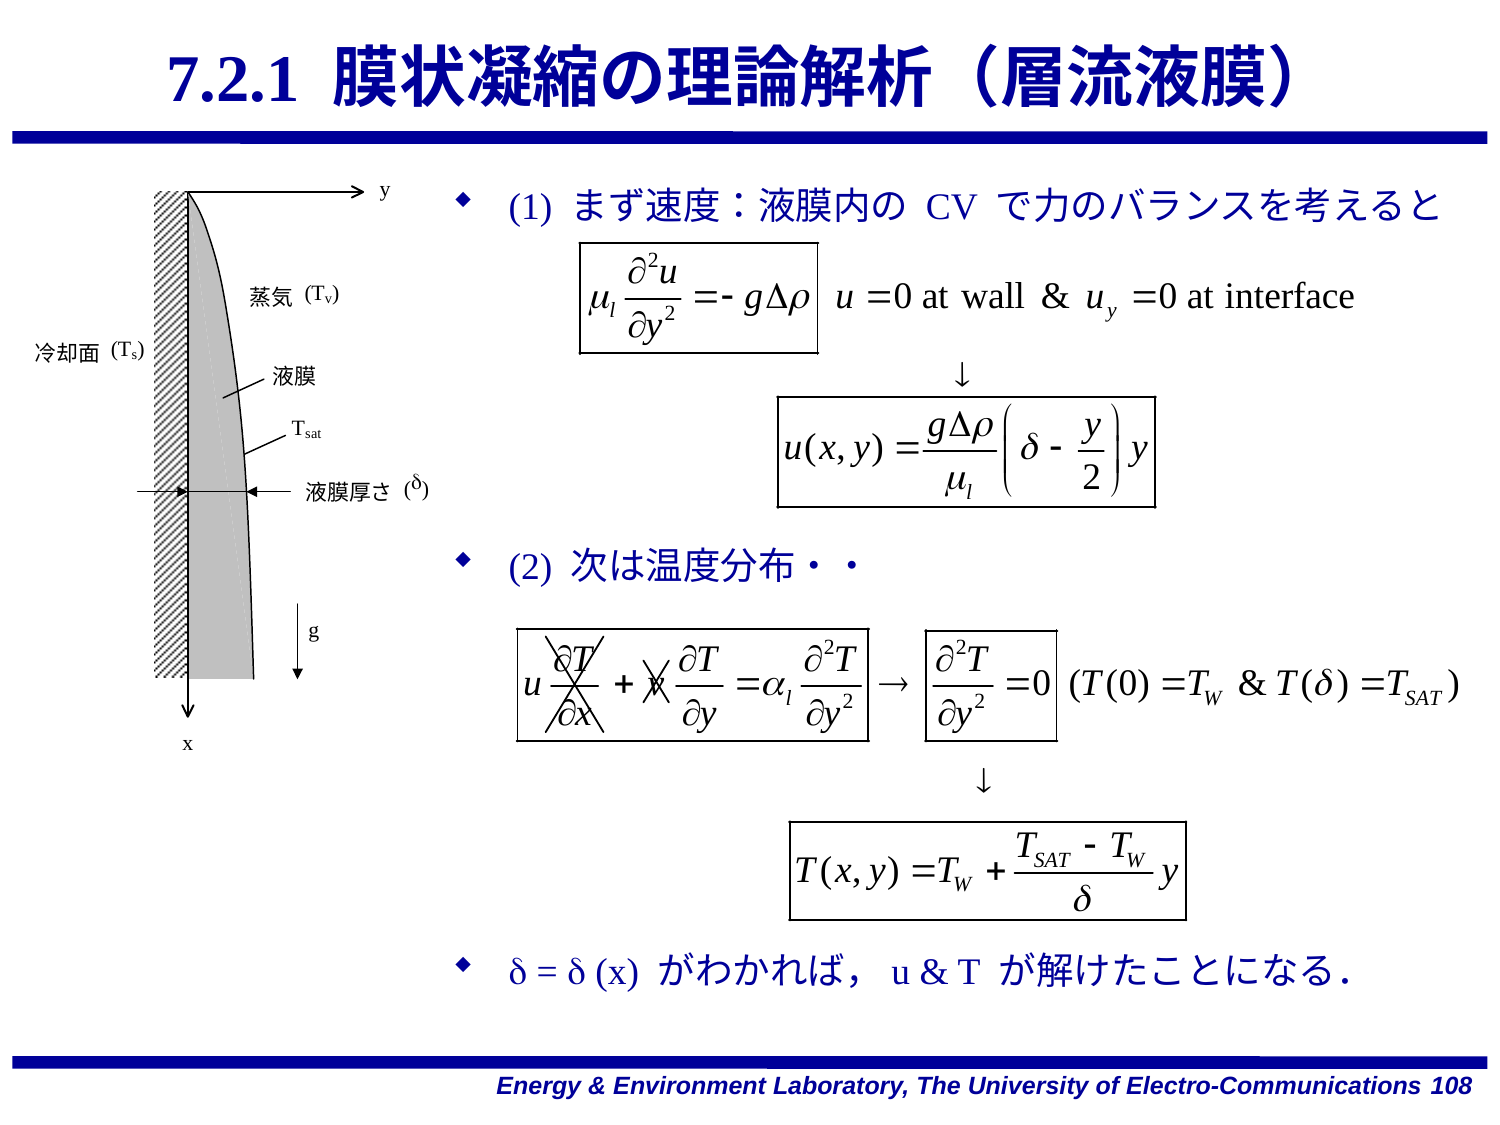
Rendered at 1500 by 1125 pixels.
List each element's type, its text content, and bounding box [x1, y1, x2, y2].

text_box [574, 237, 1359, 513]
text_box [512, 622, 1465, 925]
title 7.2.1 膜状凝縮の理論解析（層流液膜） [12, 12, 1488, 138]
picture [12, 162, 460, 773]
list (1) まず速度：液膜内の CV で力のバランスを考えると (2) 次は温度分布・・ d = d (x) がわかれば，u & T が解けたことになる． [437, 174, 1475, 1013]
